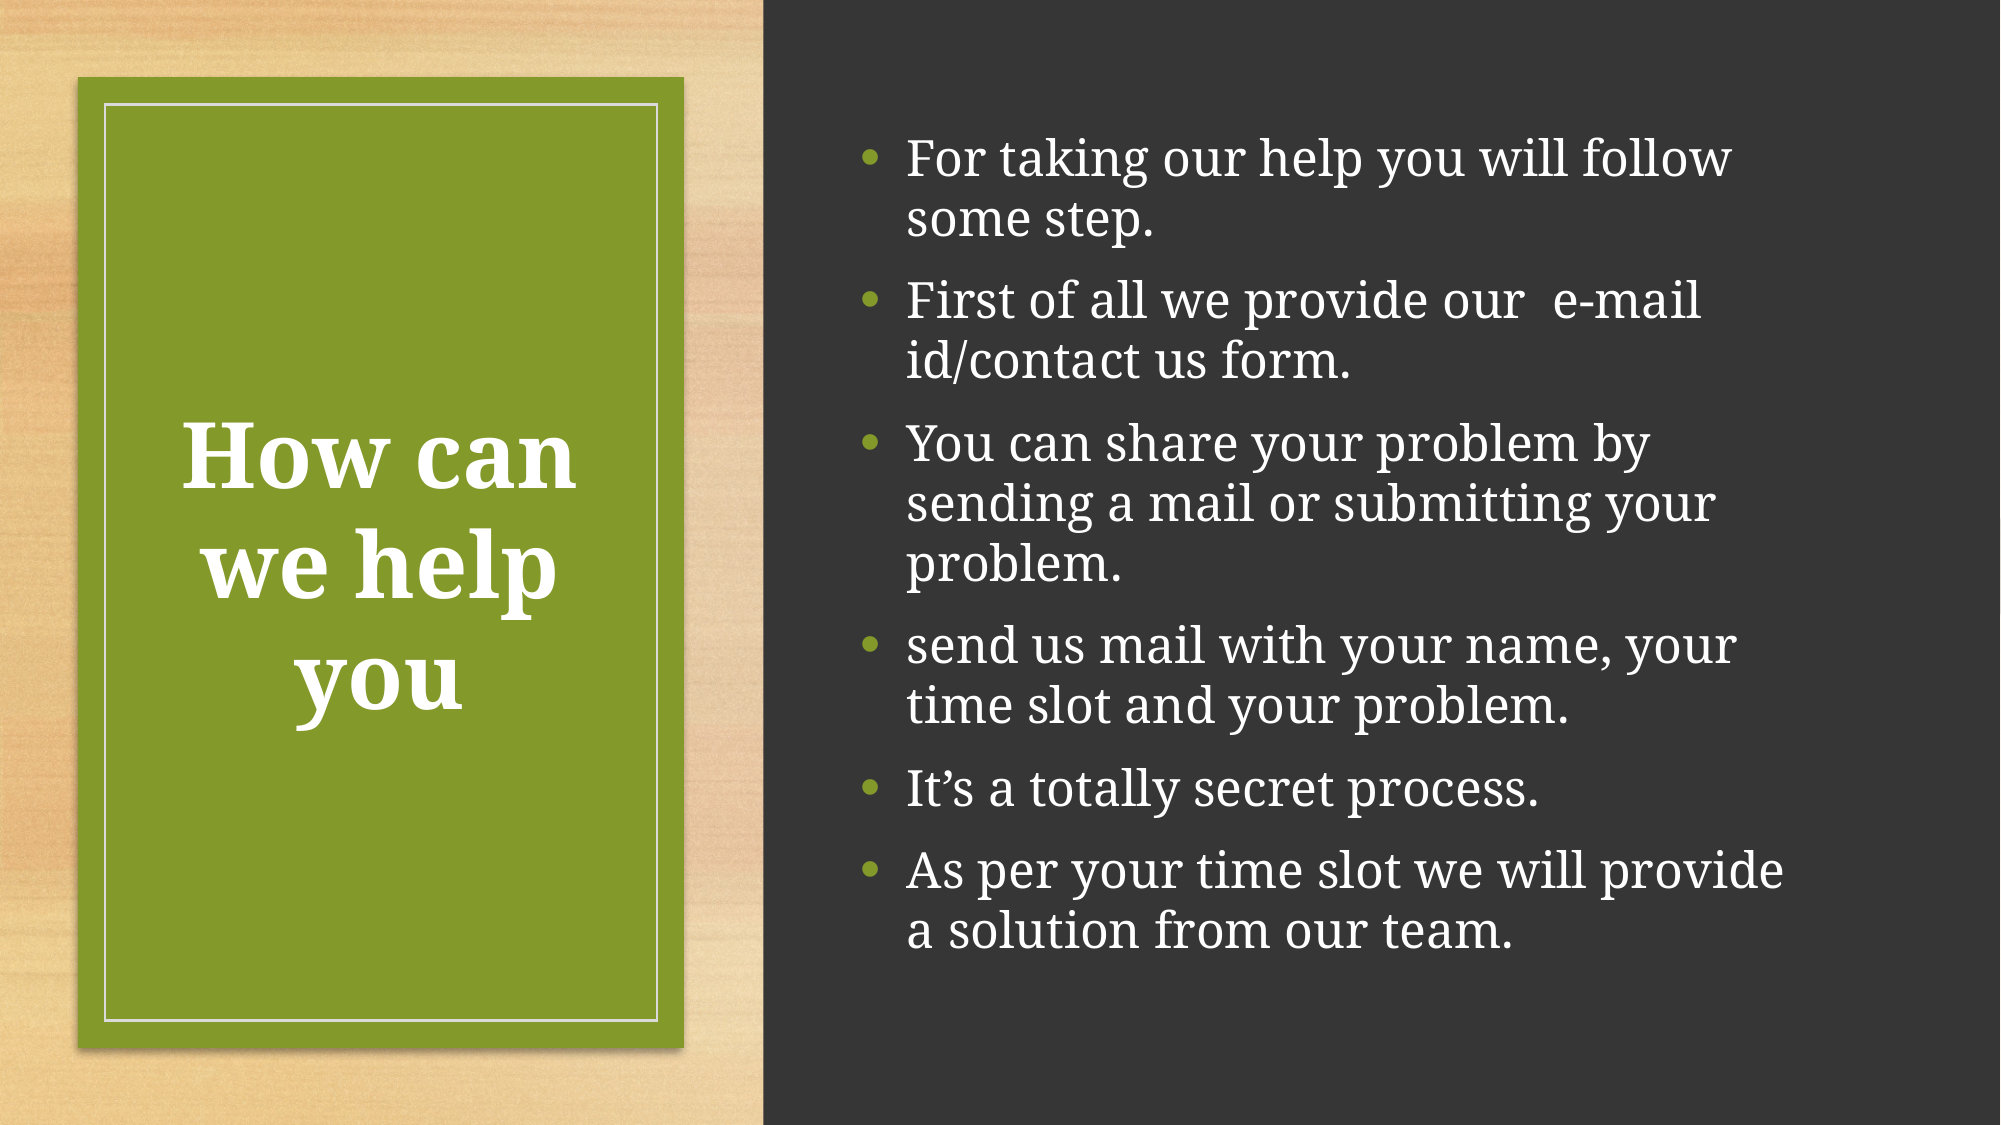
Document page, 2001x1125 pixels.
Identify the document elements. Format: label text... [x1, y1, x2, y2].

title How can we help you [156, 156, 605, 968]
text_box [762, 0, 2000, 1125]
list For taking our help you will follow some step. First of all we provide our e-mail id/contact us form. You can share your problem by sending a mail or submitting your problem. send us mail with your name, your time slot and your problem. It’s a totally secret process. As per your time slot we will provide a solution from our team. [844, 118, 1822, 1006]
text_box [77, 76, 685, 1049]
text_box [0, 0, 762, 1125]
text_box [104, 103, 658, 1021]
